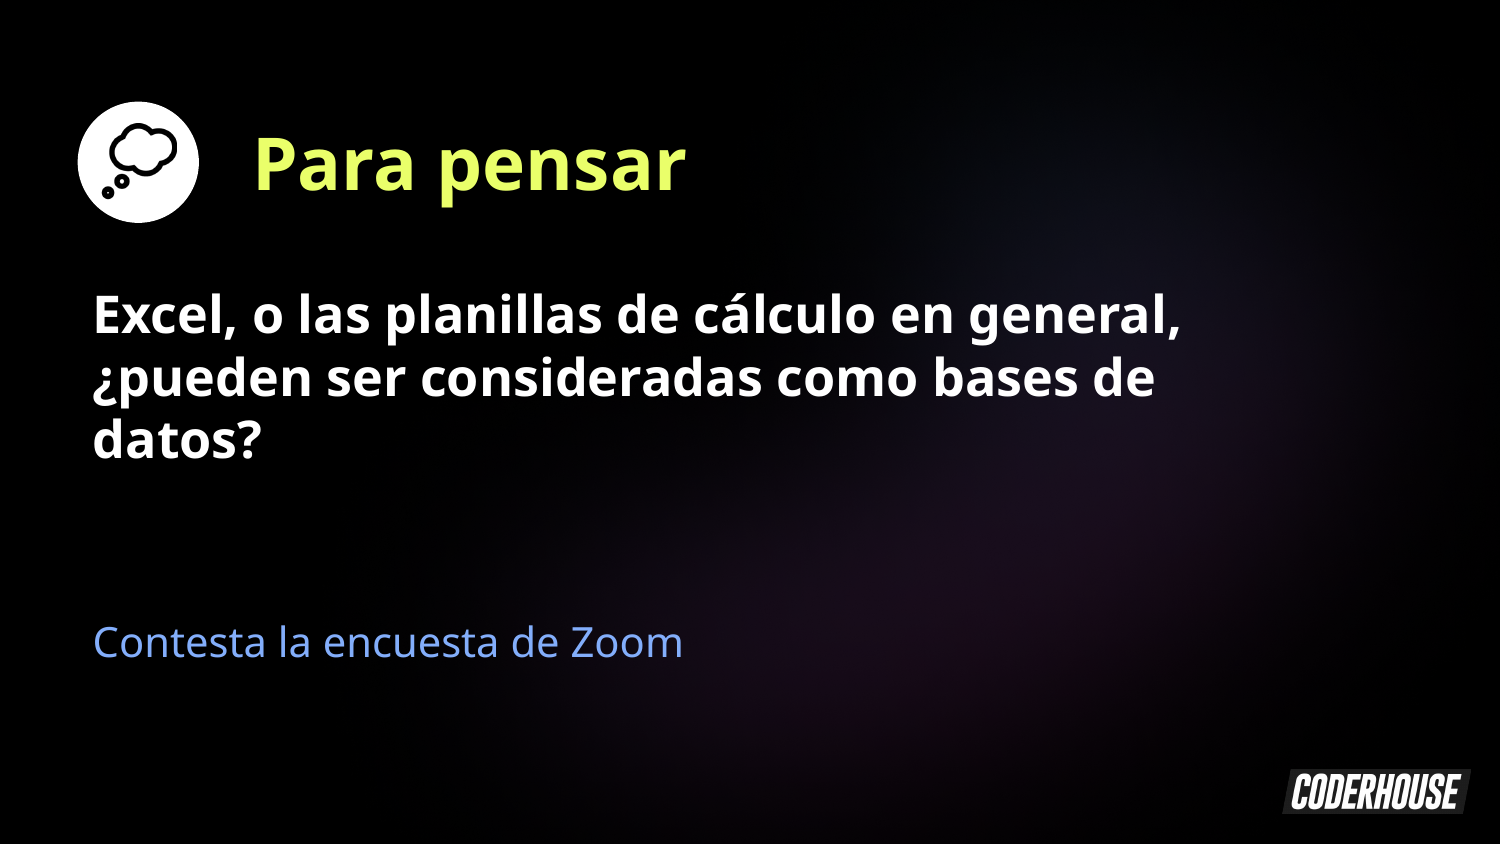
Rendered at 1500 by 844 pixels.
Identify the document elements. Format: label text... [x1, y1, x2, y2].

picture [0, 0, 1500, 844]
text_box Excel, o las planillas de cálculo en general, ¿pueden ser consideradas como bases de datos? [77, 266, 1254, 537]
text_box Contesta la encuesta de Zoom [77, 537, 1254, 681]
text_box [77, 101, 200, 224]
text_box Para pensar [237, 112, 1414, 222]
